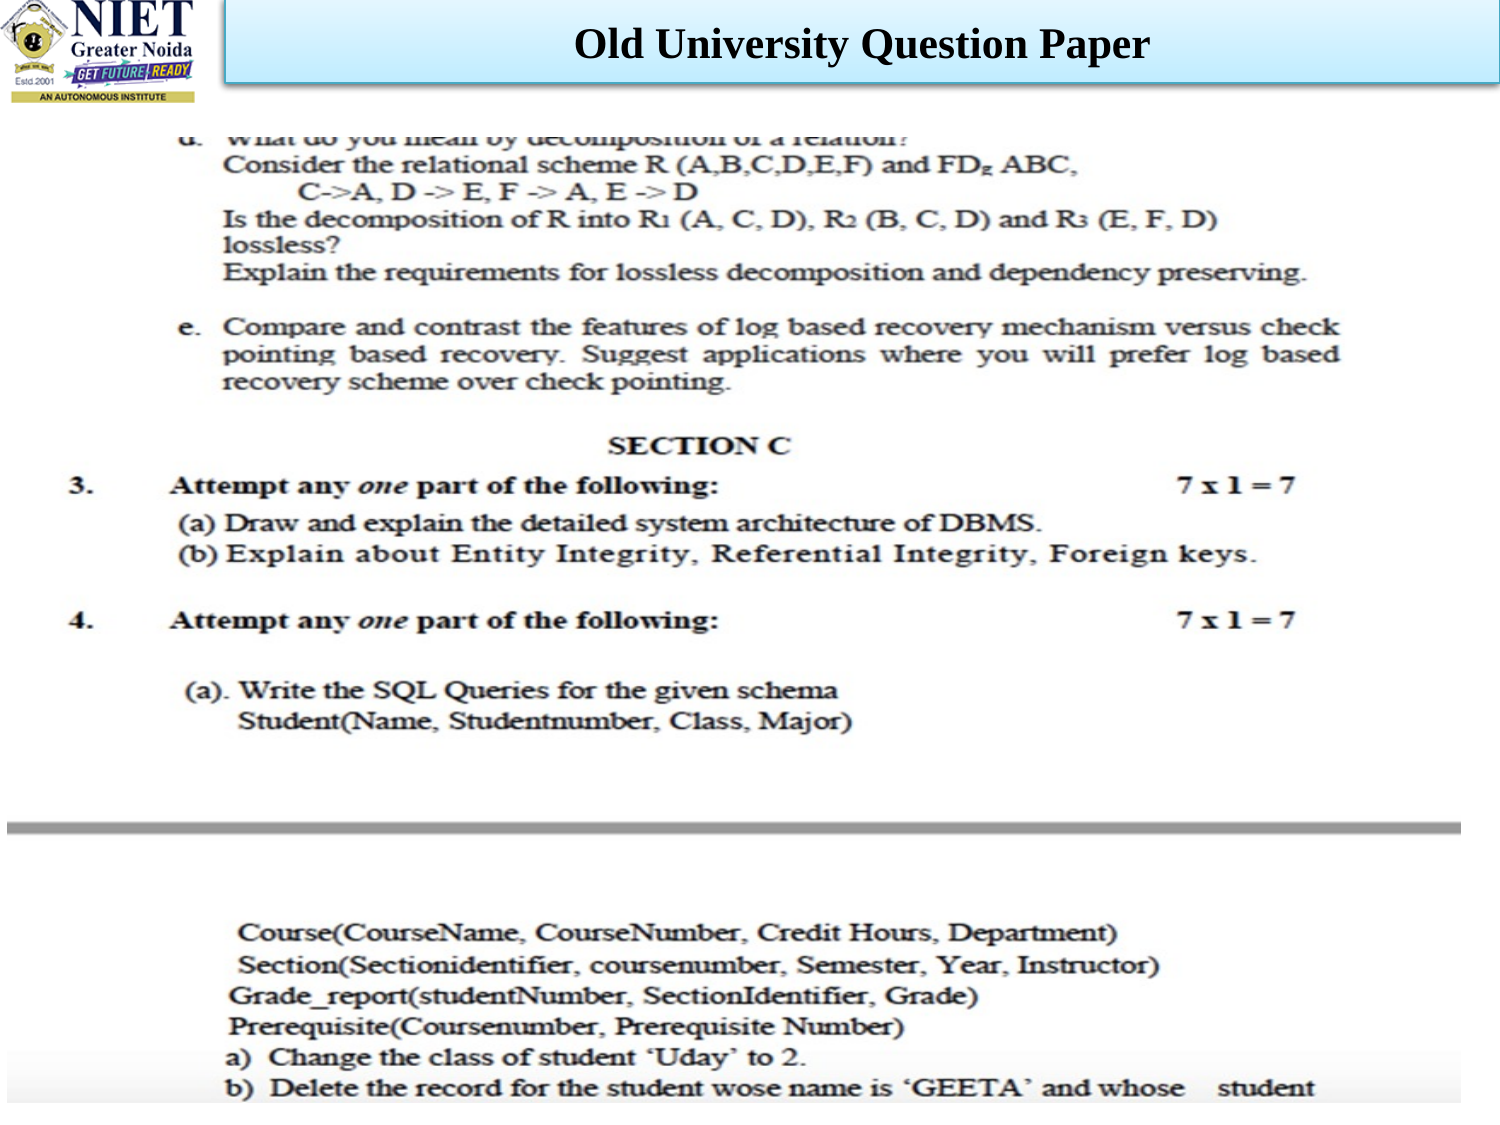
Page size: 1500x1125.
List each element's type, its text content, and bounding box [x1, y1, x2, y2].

picture [7, 136, 1461, 1103]
picture [0, 0, 195, 104]
text_box Old University Question Paper [224, 0, 1500, 84]
